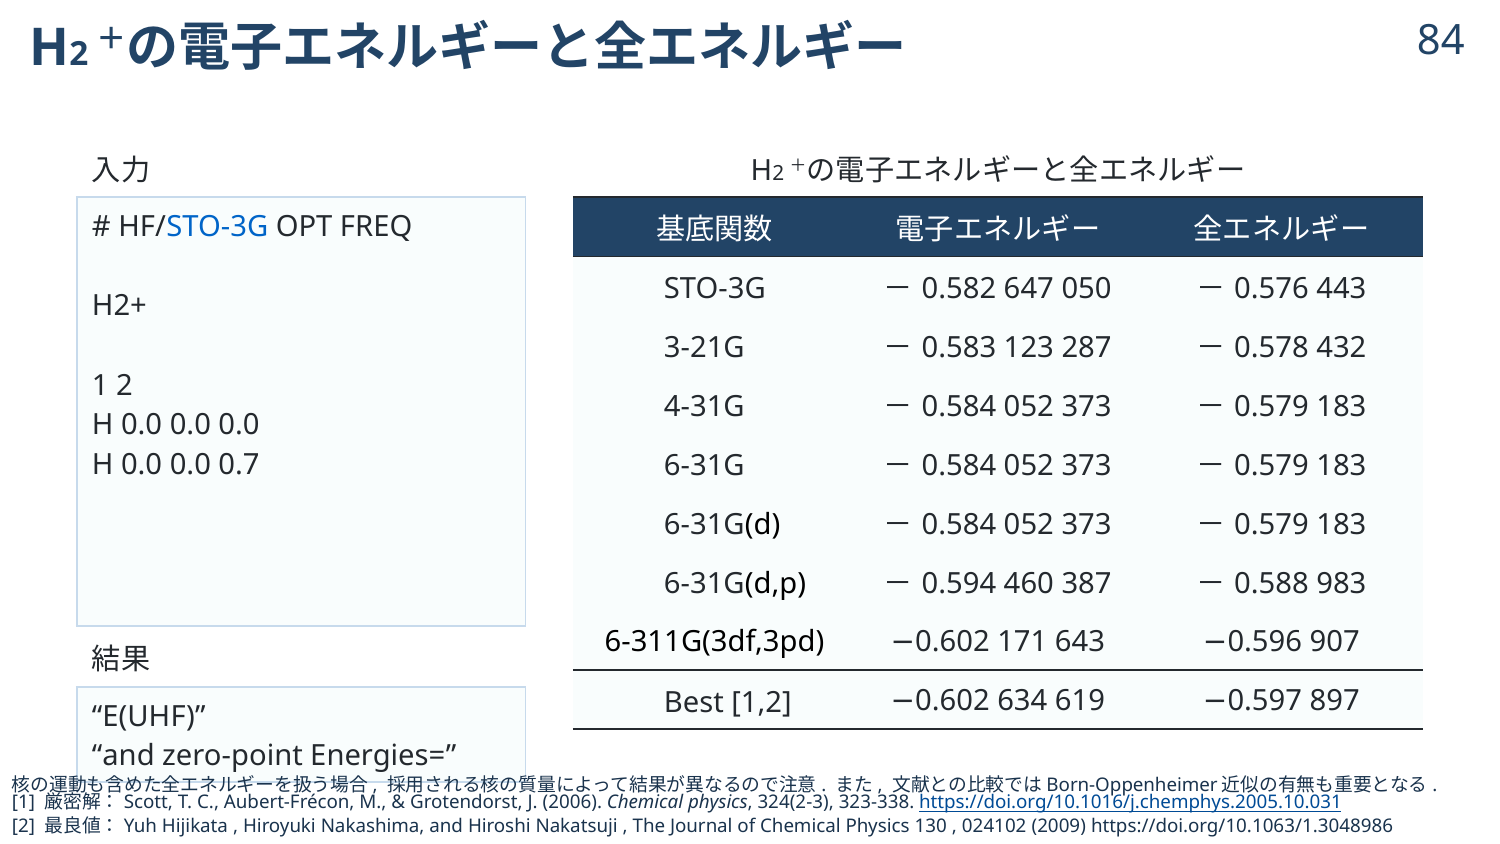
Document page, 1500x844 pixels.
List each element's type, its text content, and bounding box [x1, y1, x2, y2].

table_cell 結果 [77, 627, 525, 686]
title H2＋の電子エネルギーと全エネルギー [0, 0, 1500, 77]
list 核の運動も含めた全エネルギーを扱う場合, 採用される核の質量によって結果が異なるので注意. また, 文献との比較ではBorn-Oppenheimer近似の有無も重要となる. [1] 厳密解：Scott, T. C., Aubert-Frécon, M., & Grotendorst, J. (2006). Chemical physics, 324(2-3), 323-338. https://doi.org/10.1016/j.chemphys.2005.10.031 [2] 最良値：Yuh Hijikata , Hiroyuki Nakashima, and Hiroshi Nakatsuji , The Journal of Chemical Physics 130 , 024102 (2009) https://doi.org/10.1063/1.3048986 [0, 767, 1275, 844]
table_cell “E(UHF)” “and zero-point Energies=” [78, 688, 525, 767]
table_header 入力 [77, 138, 525, 196]
table_cell # HF/STO-3G OPT FREQ H2+ 1 2 H 0.0 0.0 0.0 H 0.0 0.0 0.7 [78, 198, 525, 625]
footer © 2024 Shuhei Ohno [1275, 767, 1500, 844]
